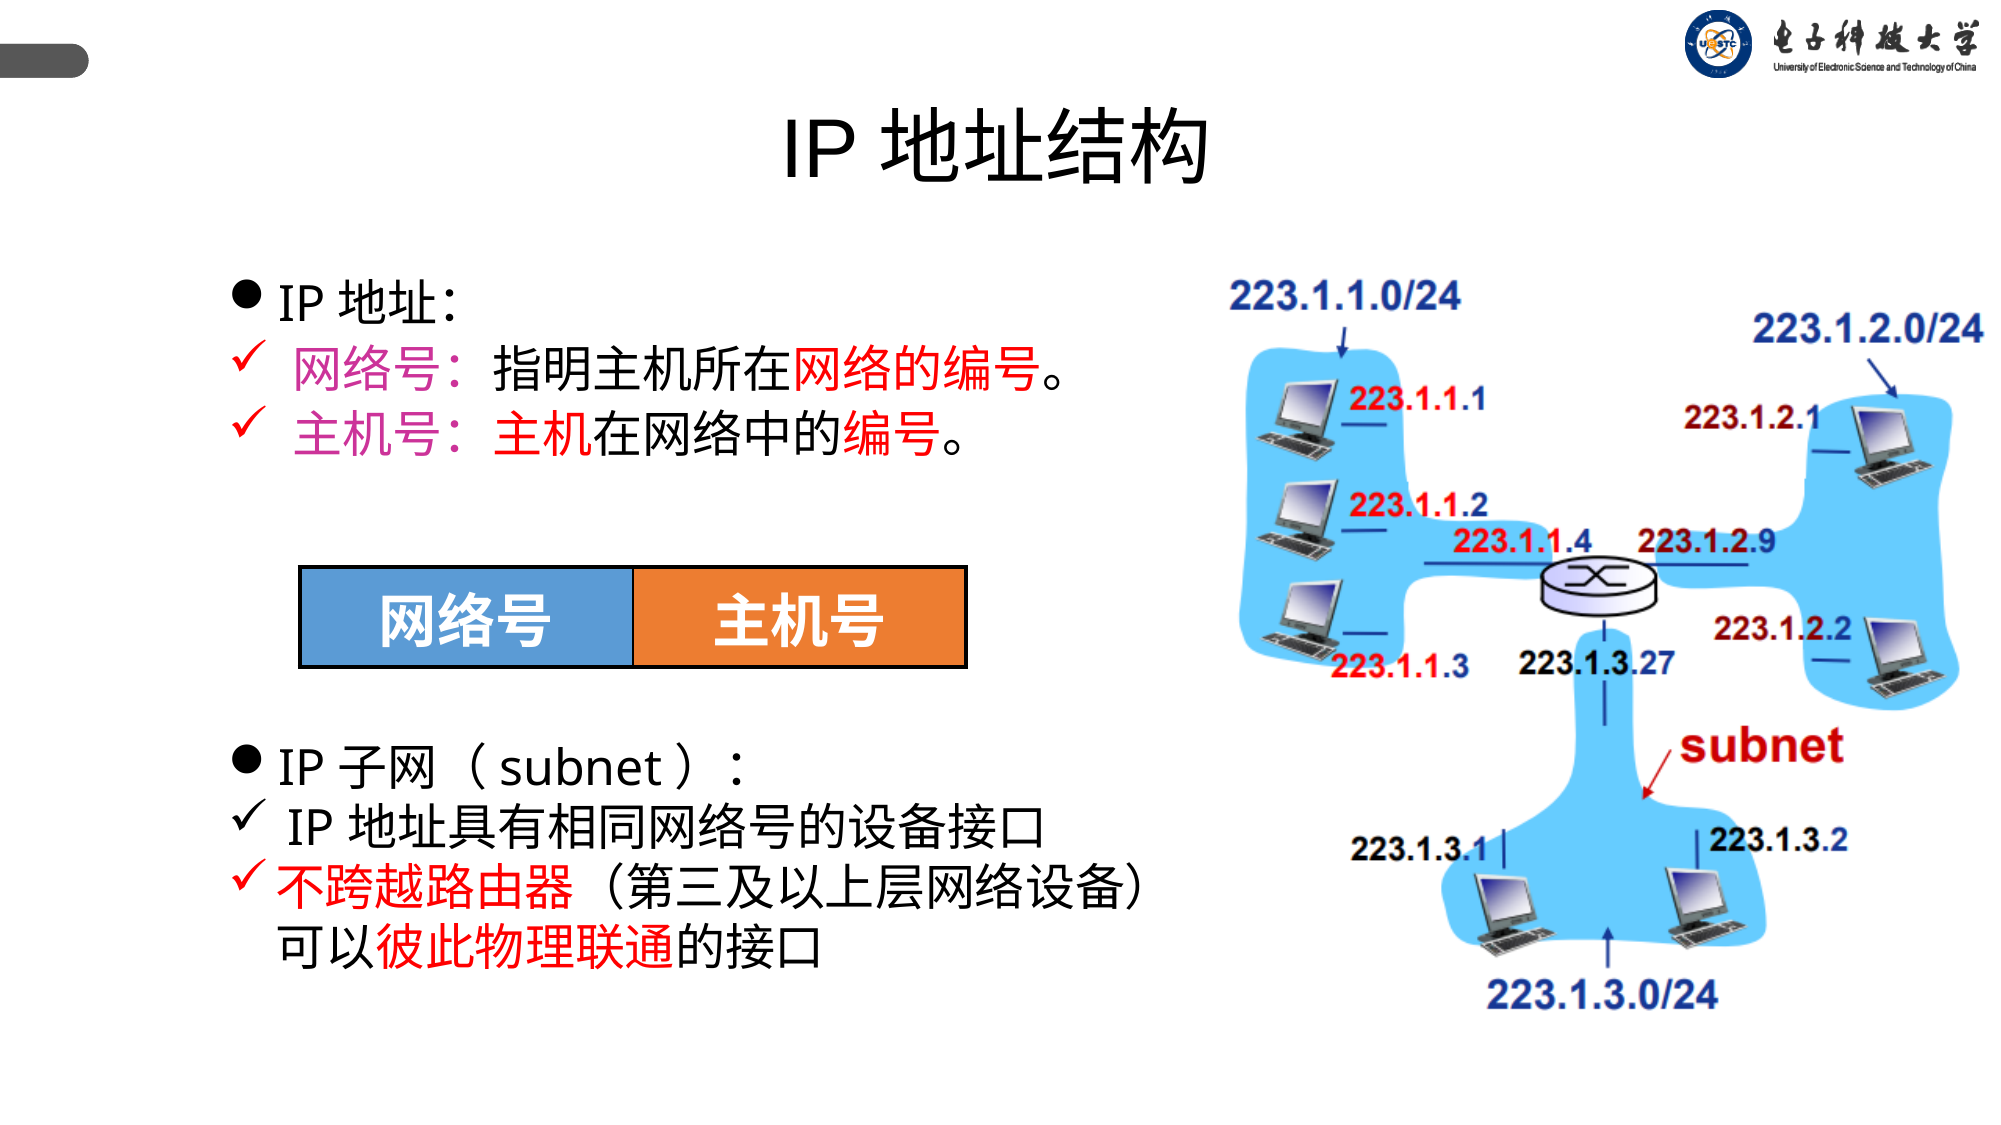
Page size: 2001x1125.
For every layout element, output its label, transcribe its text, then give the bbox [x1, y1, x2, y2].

picture [1224, 260, 1991, 1017]
table_header 主机号 [634, 569, 964, 665]
list IP地址： 网络号：指明主机所在网络的编号。 主机号：主机在网络中的编号。 [213, 257, 1225, 551]
text_box IP子网（subnet）： IP地址具有相同网络号的设备接口 不跨越路由器（第三及以上层网络设备）可以彼此物理联通的接口 [213, 728, 1214, 984]
title IP地址结构 [1, 98, 1991, 217]
table_header 网络号 [302, 569, 632, 665]
picture [1685, 10, 1979, 78]
